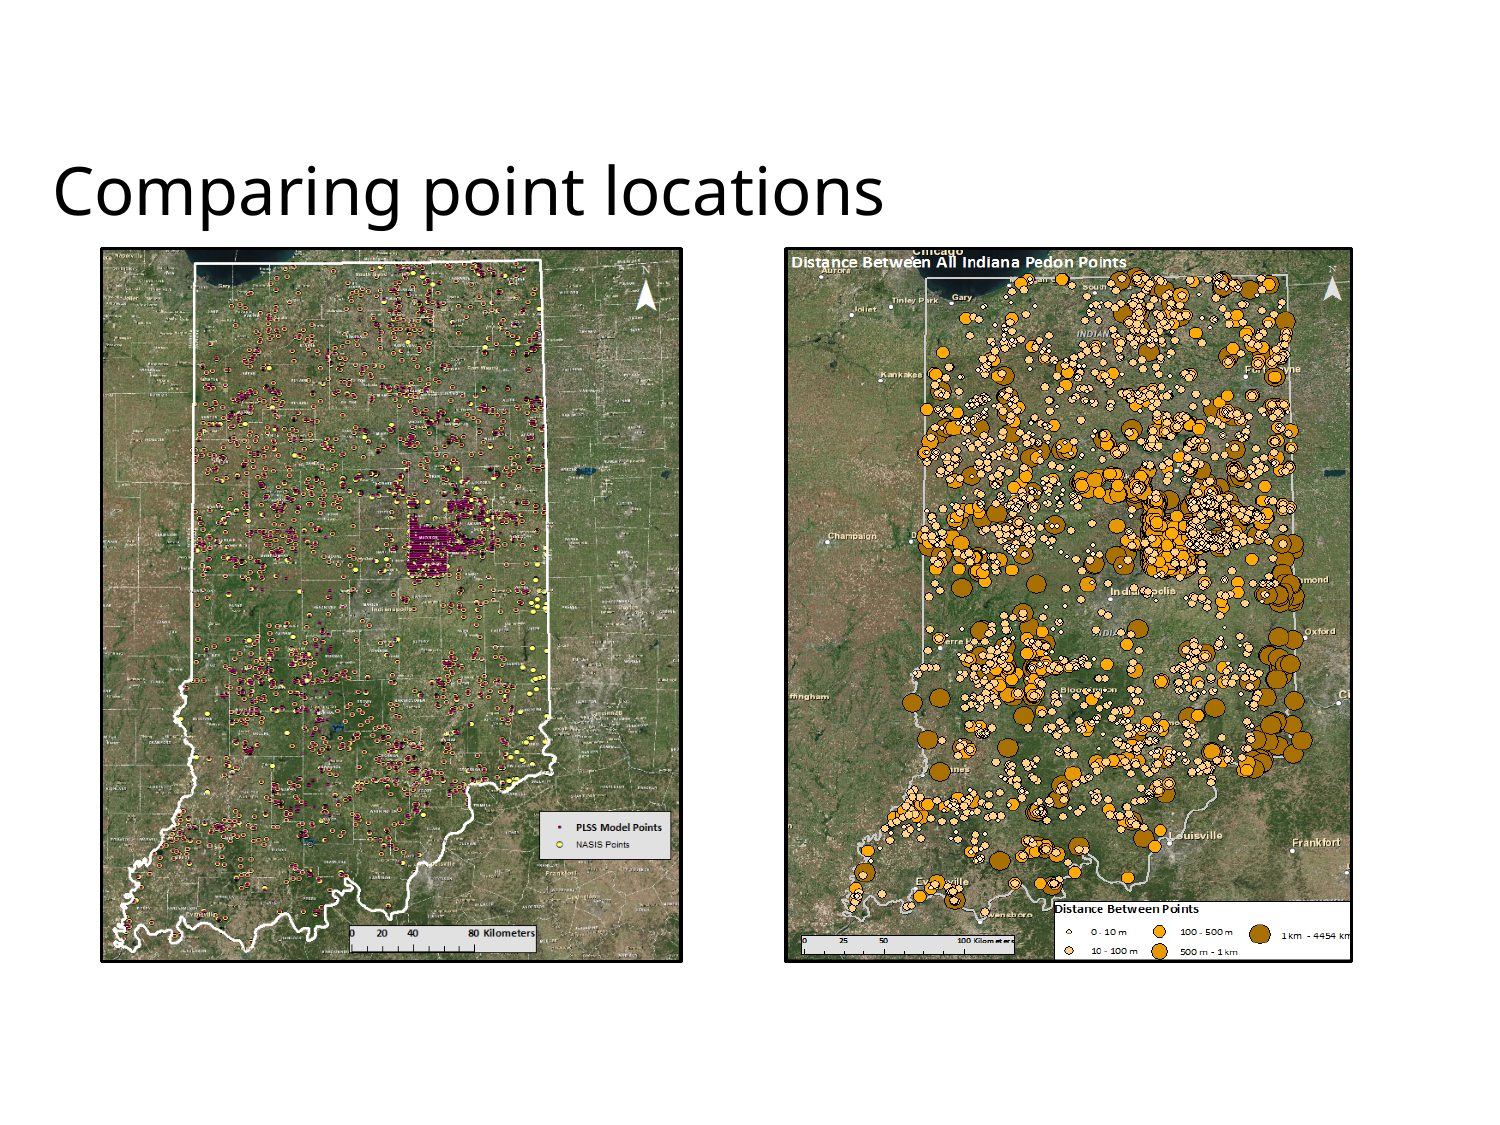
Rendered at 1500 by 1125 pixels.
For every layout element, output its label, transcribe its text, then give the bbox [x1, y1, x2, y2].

picture [787, 250, 1351, 960]
title Comparing point locations [37, 149, 1220, 238]
picture [102, 250, 680, 960]
